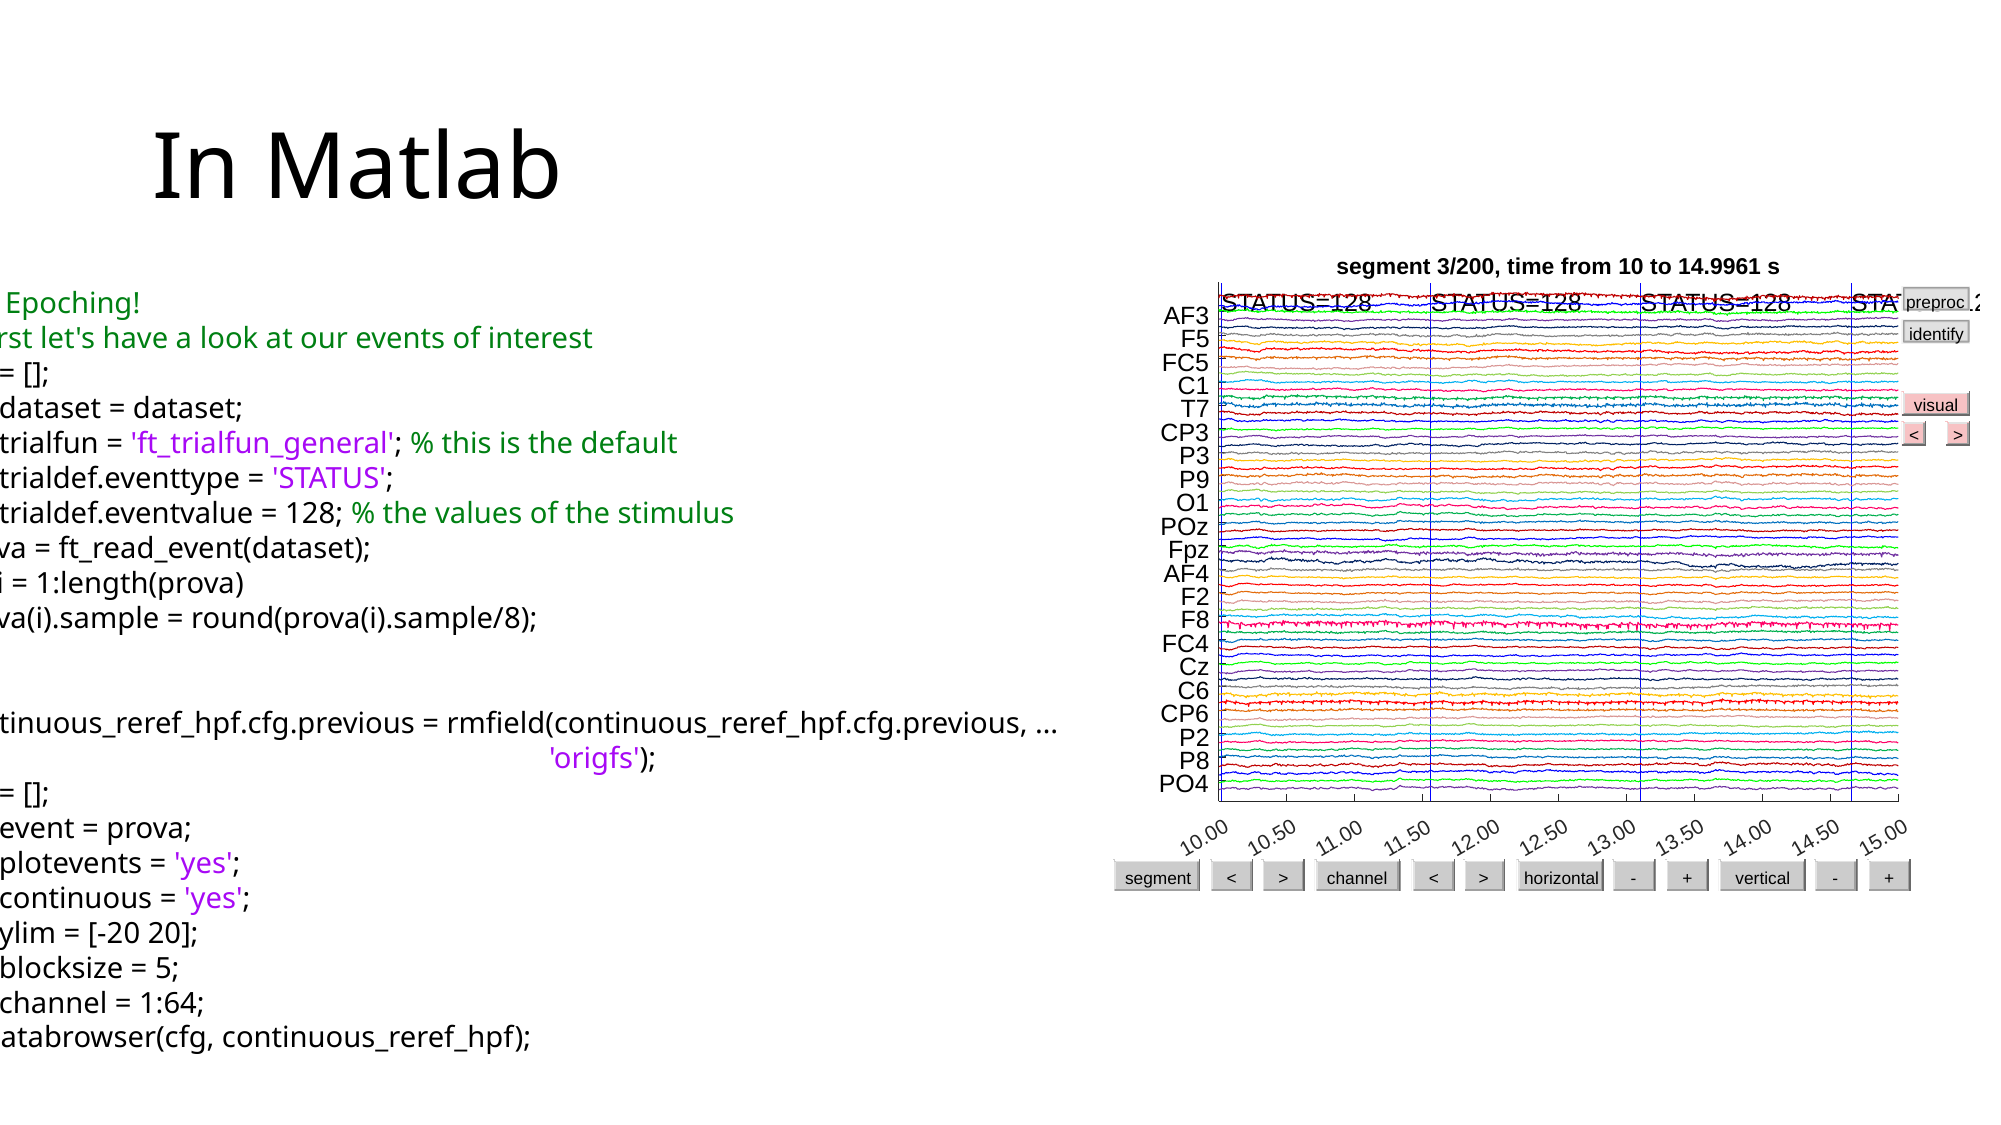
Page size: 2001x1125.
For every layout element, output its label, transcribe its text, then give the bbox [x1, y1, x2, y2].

text_box %% Epoching! %First let's have a look at our events of interest cfg = []; cfg.dataset = dataset; cfg.trialfun = 'ft_trialfun_general'; % this is the default cfg.trialdef.eventtype = 'STATUS'; cfg.trialdef.eventvalue = 128; % the values of the stimulus prova = ft_read_event(dataset); for i = 1:length(prova) prova(i).sample = round(prova(i).sample/8); end continuous_reref_hpf.cfg.previous = rmfield(continuous_reref_hpf.cfg.previous, … 'origfs'); cfg = []; cfg.event = prova; cfg.plotevents = 'yes'; cfg.continuous = 'yes'; cfg.ylim = [-20 20]; cfg.blocksize = 5; cfg.channel = 1:64; ft_databrowser(cfg, continuous_reref_hpf); [0, 277, 1074, 1062]
title In Matlab [137, 59, 1863, 278]
picture [1104, 233, 1981, 892]
